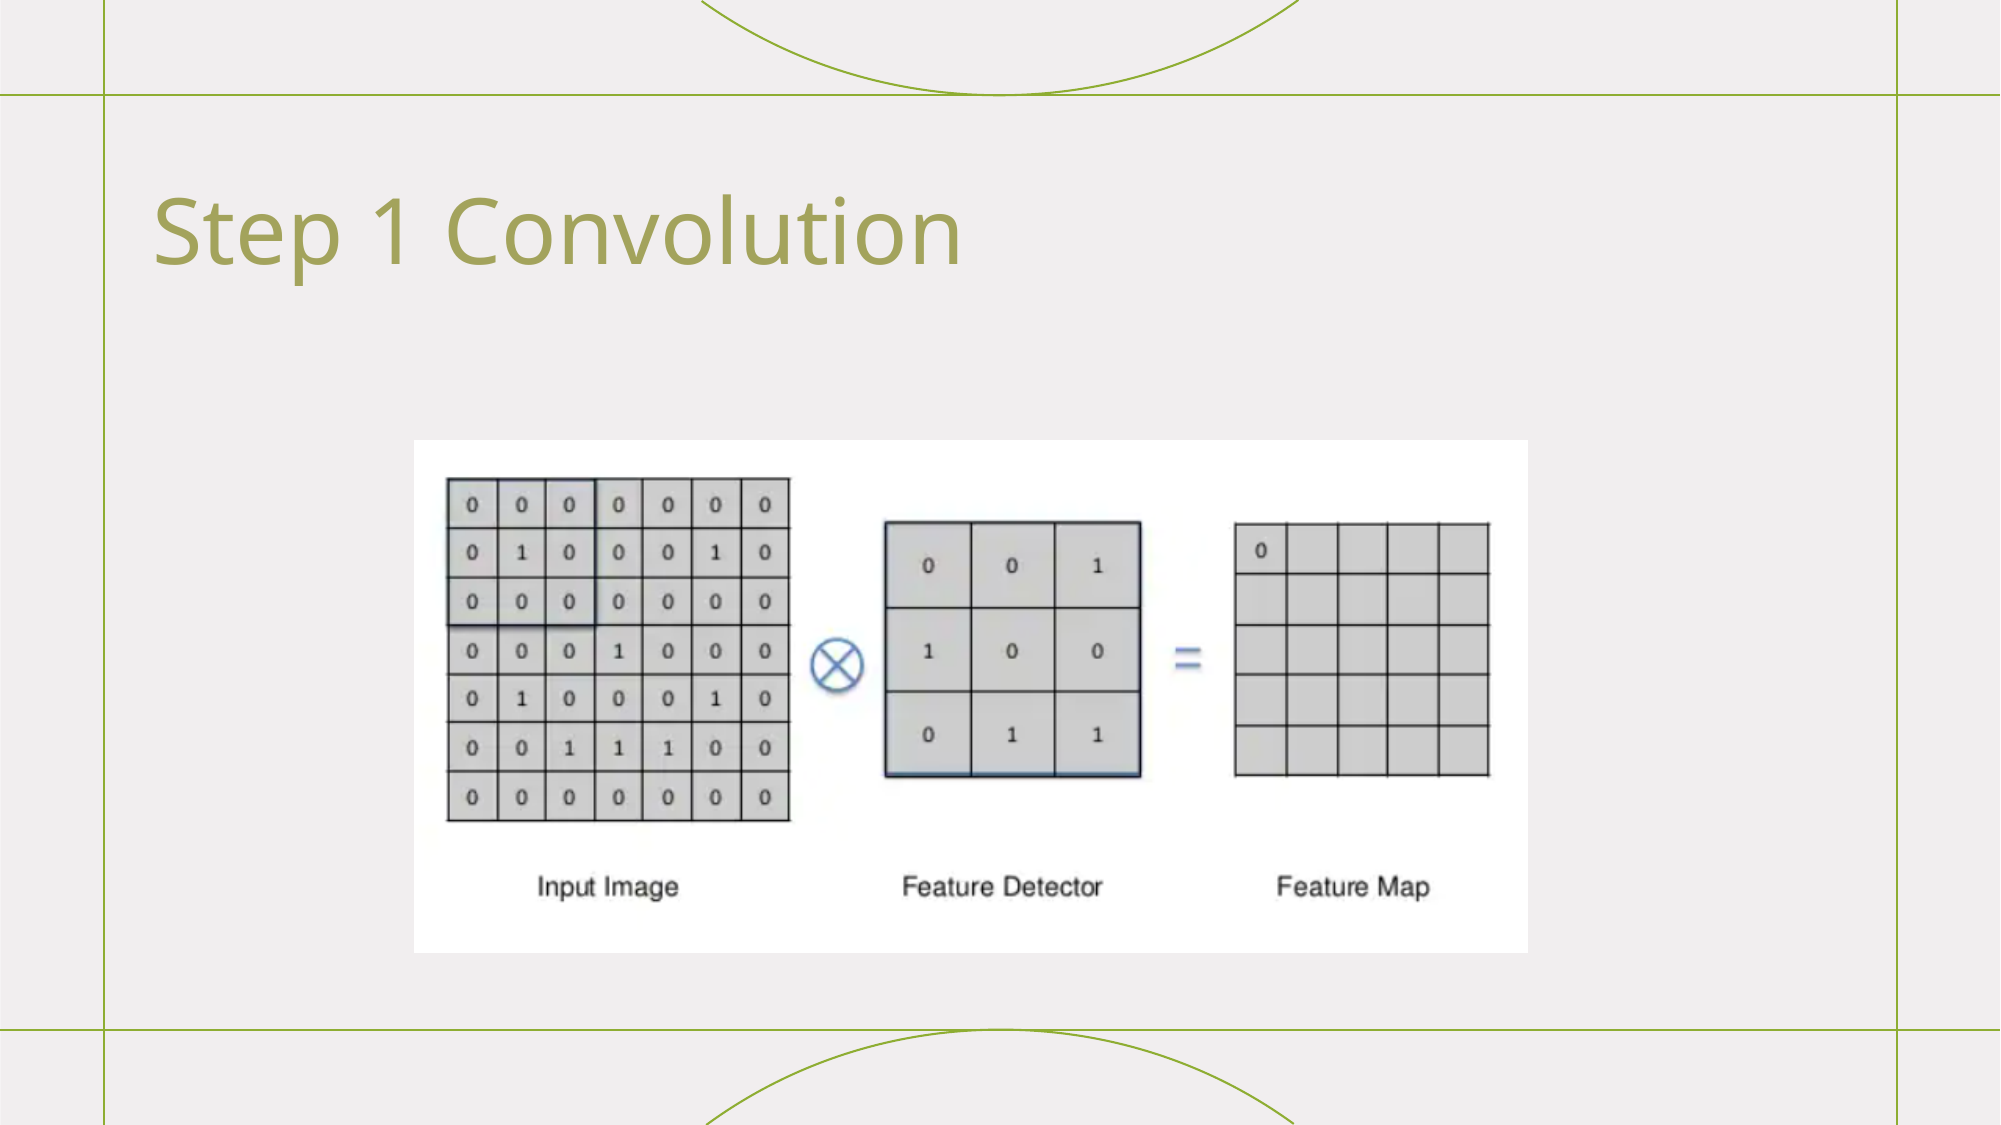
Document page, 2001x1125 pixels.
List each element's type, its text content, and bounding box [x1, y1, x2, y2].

title Step 1 Convolution [137, 119, 1863, 337]
picture [414, 440, 1528, 953]
